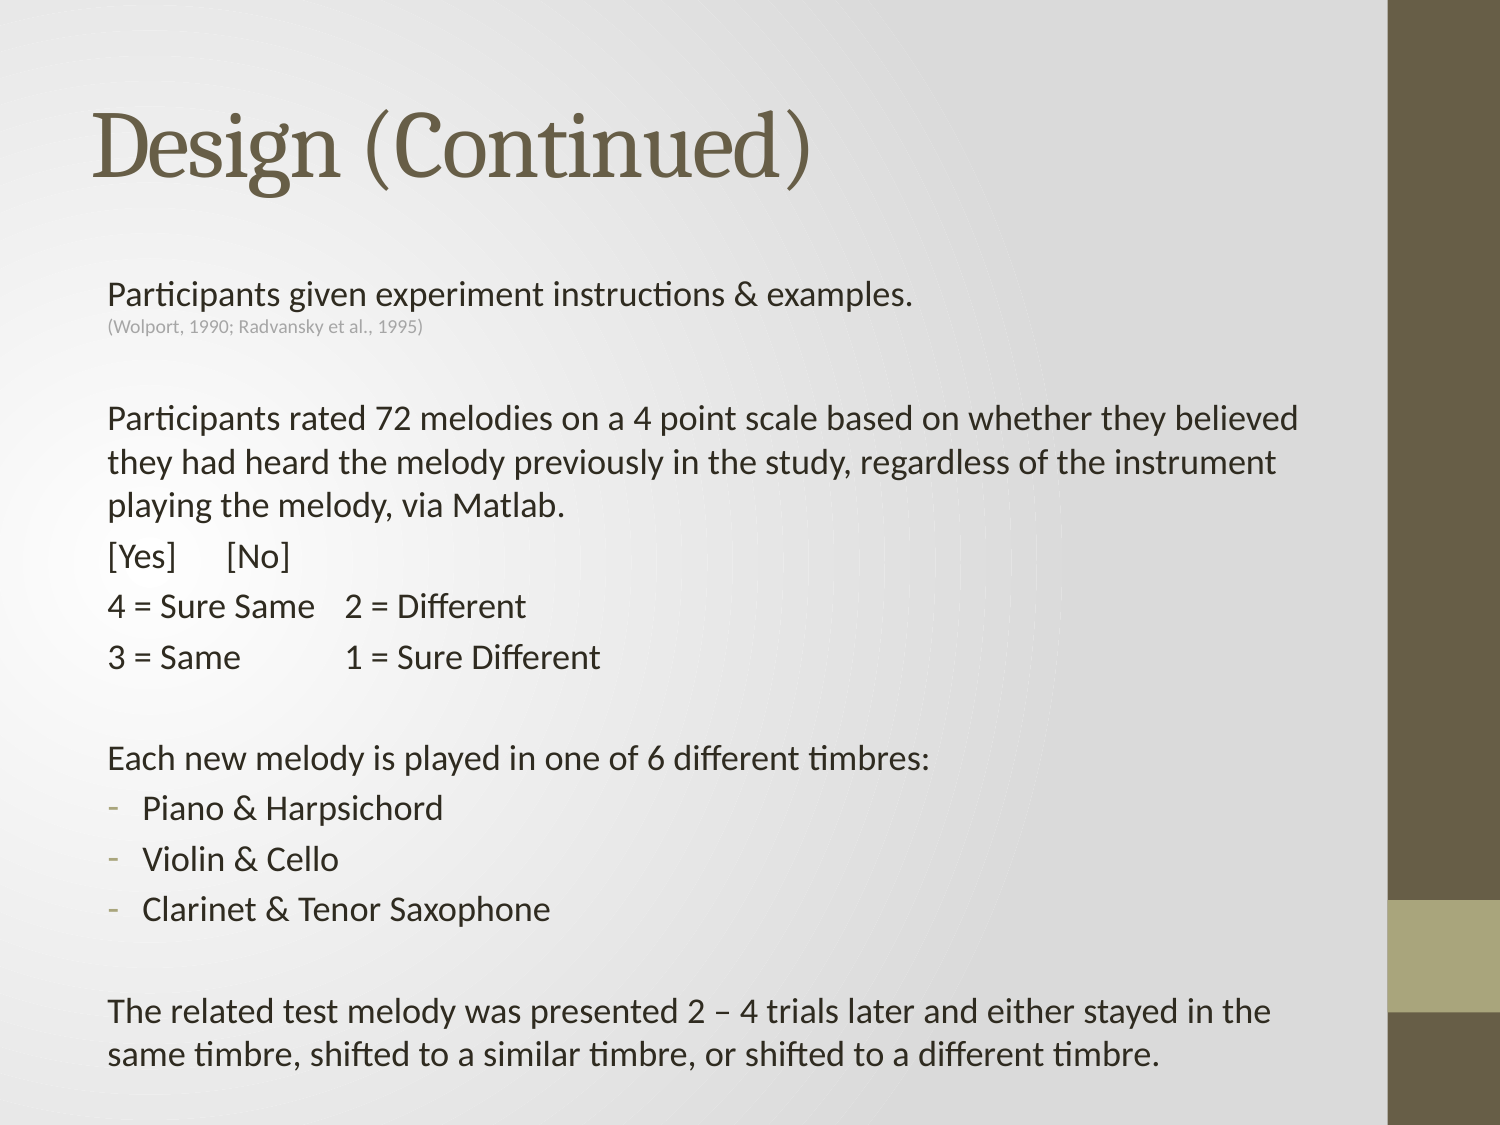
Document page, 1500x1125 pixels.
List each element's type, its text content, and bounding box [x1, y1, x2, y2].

list Participants given experiment instructions & examples. (Wolport, 1990; Radvansky et al., 1995) Participants rated 72 melodies on a 4 point scale based on whether they believed they had heard the melody previously in the study, regardless of the instrument playing the melody, via Matlab. [Yes] [No] 4 = Sure Same 2 = Different 3 = Same 1 = Sure Different Each new melody is played in one of 6 different timbres: Piano & Harpsichord Violin & Cello Clarinet & Tenor Saxophone The related test melody was presented 2 – 4 trials later and either stayed in the same timbre, shifted to a similar timbre, or shifted to a different timbre. [75, 262, 1325, 1088]
title Design (Continued) [75, 45, 1325, 233]
